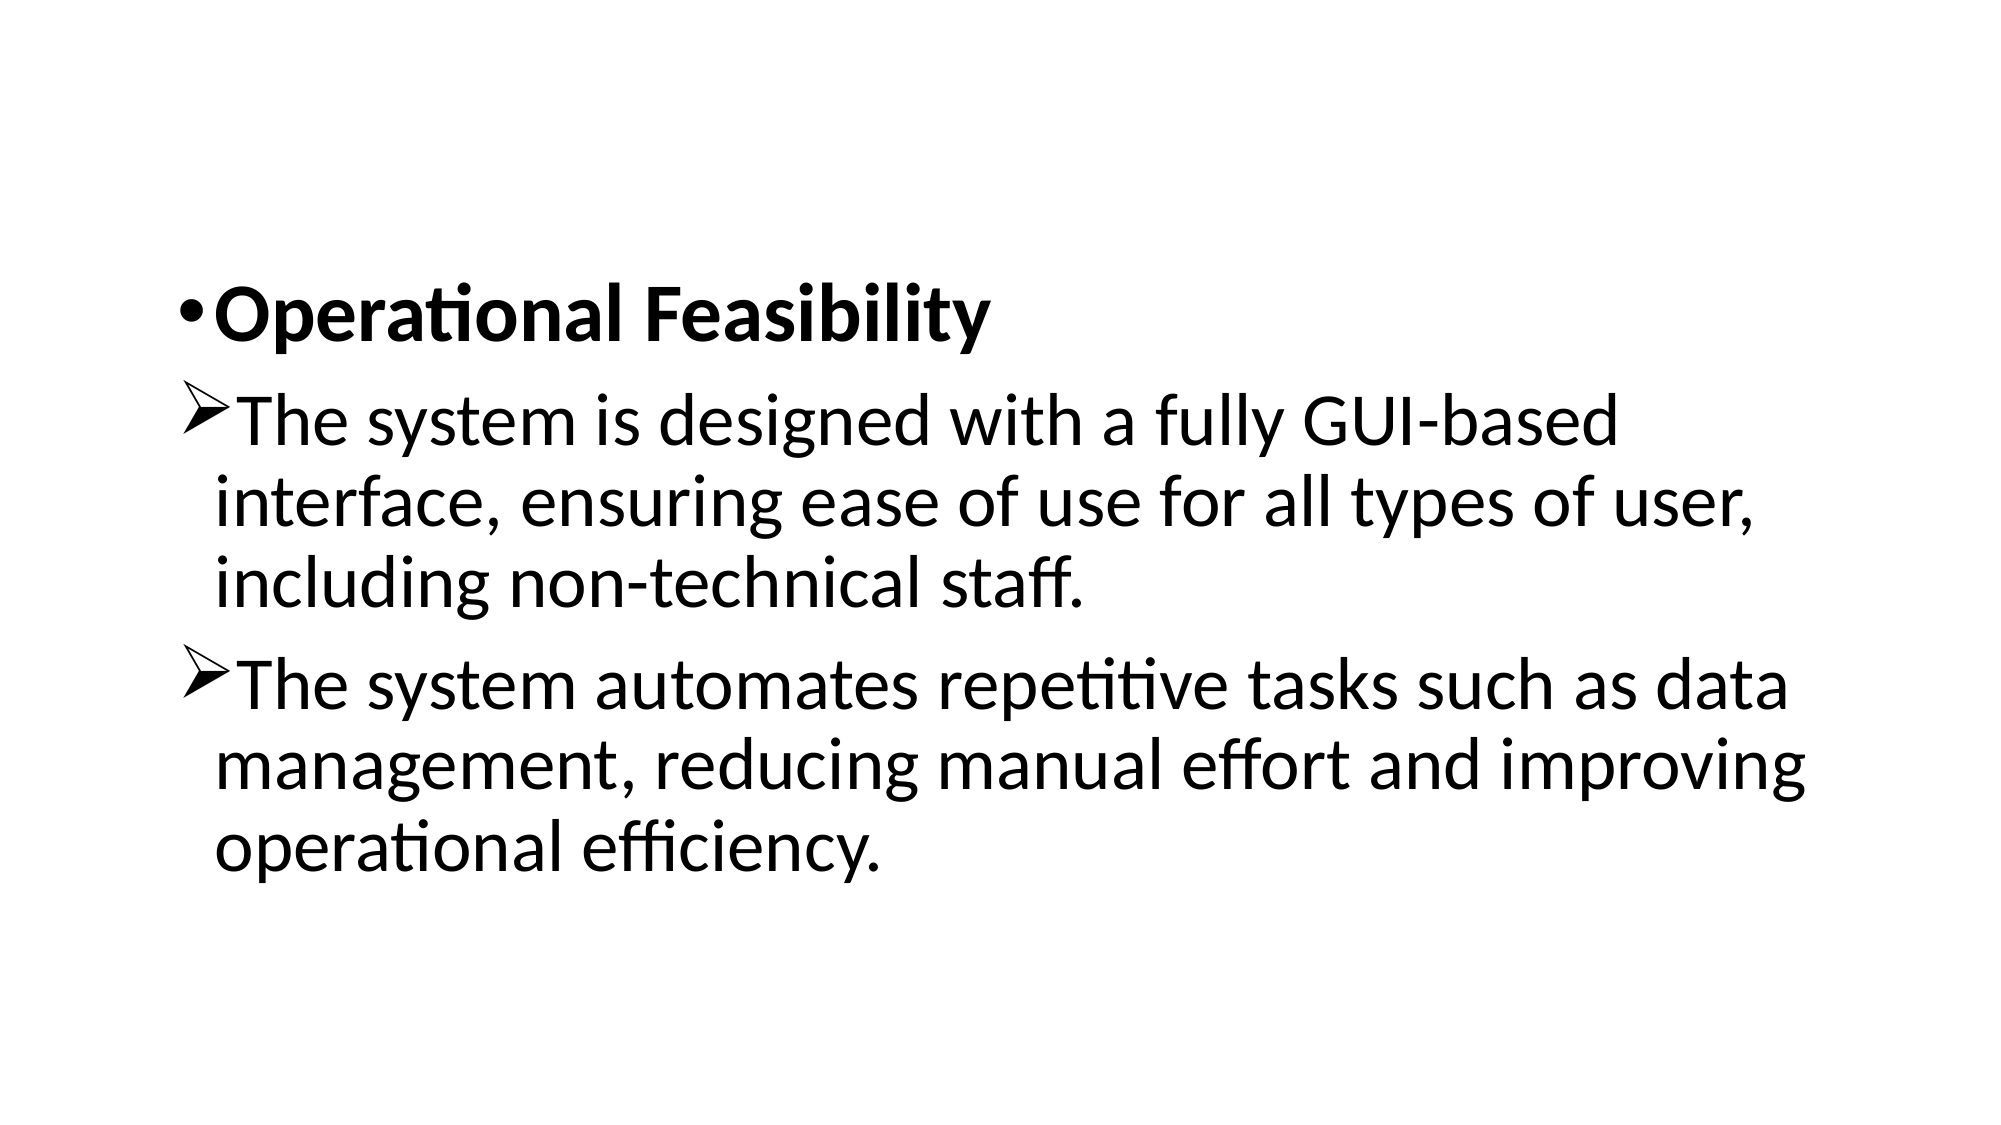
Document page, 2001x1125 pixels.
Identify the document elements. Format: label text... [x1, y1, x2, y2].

list Operational Feasibility The system is designed with a fully GUI-based interface, ensuring ease of use for all types of user, including non-technical staff. The system automates repetitive tasks such as data management, reducing manual effort and improving operational efficiency. [162, 262, 1888, 977]
